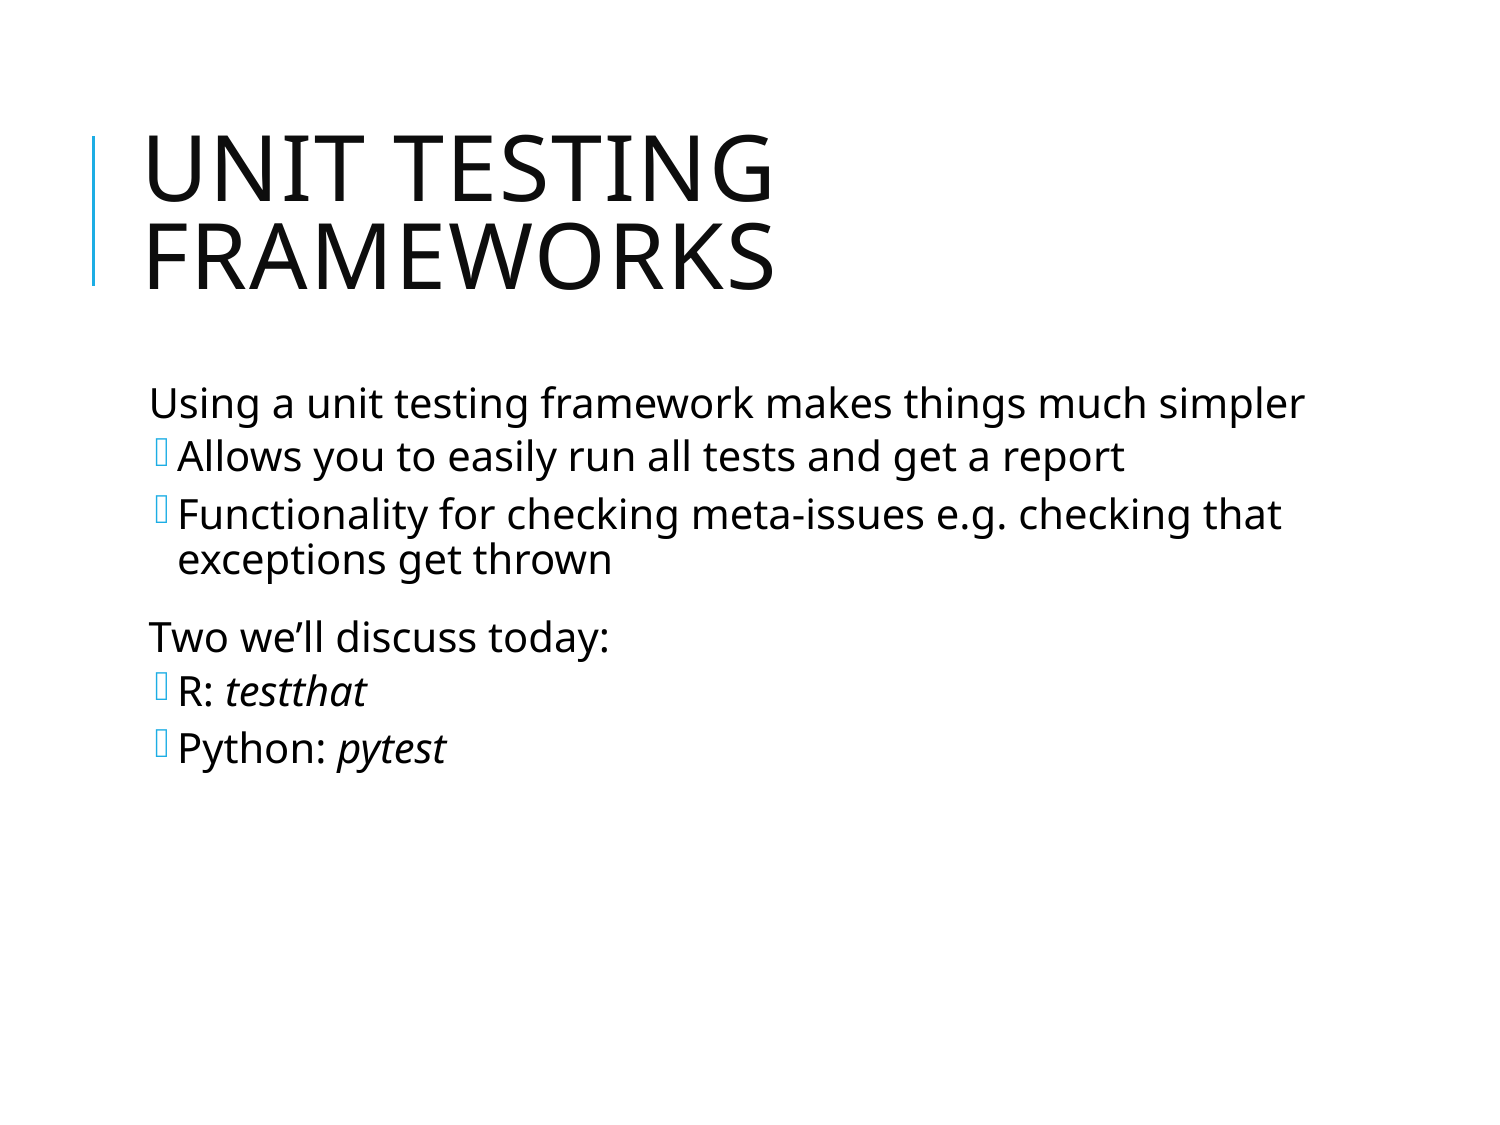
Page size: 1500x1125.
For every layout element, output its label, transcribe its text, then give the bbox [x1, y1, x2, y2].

list Using a unit testing framework makes things much simpler Allows you to easily run all tests and get a report Functionality for checking meta-issues e.g. checking that exceptions get thrown Two we’ll discuss today: R: testthat Python: pytest [126, 375, 1322, 1035]
title Unit Testing Frameworks [126, 96, 1322, 342]
